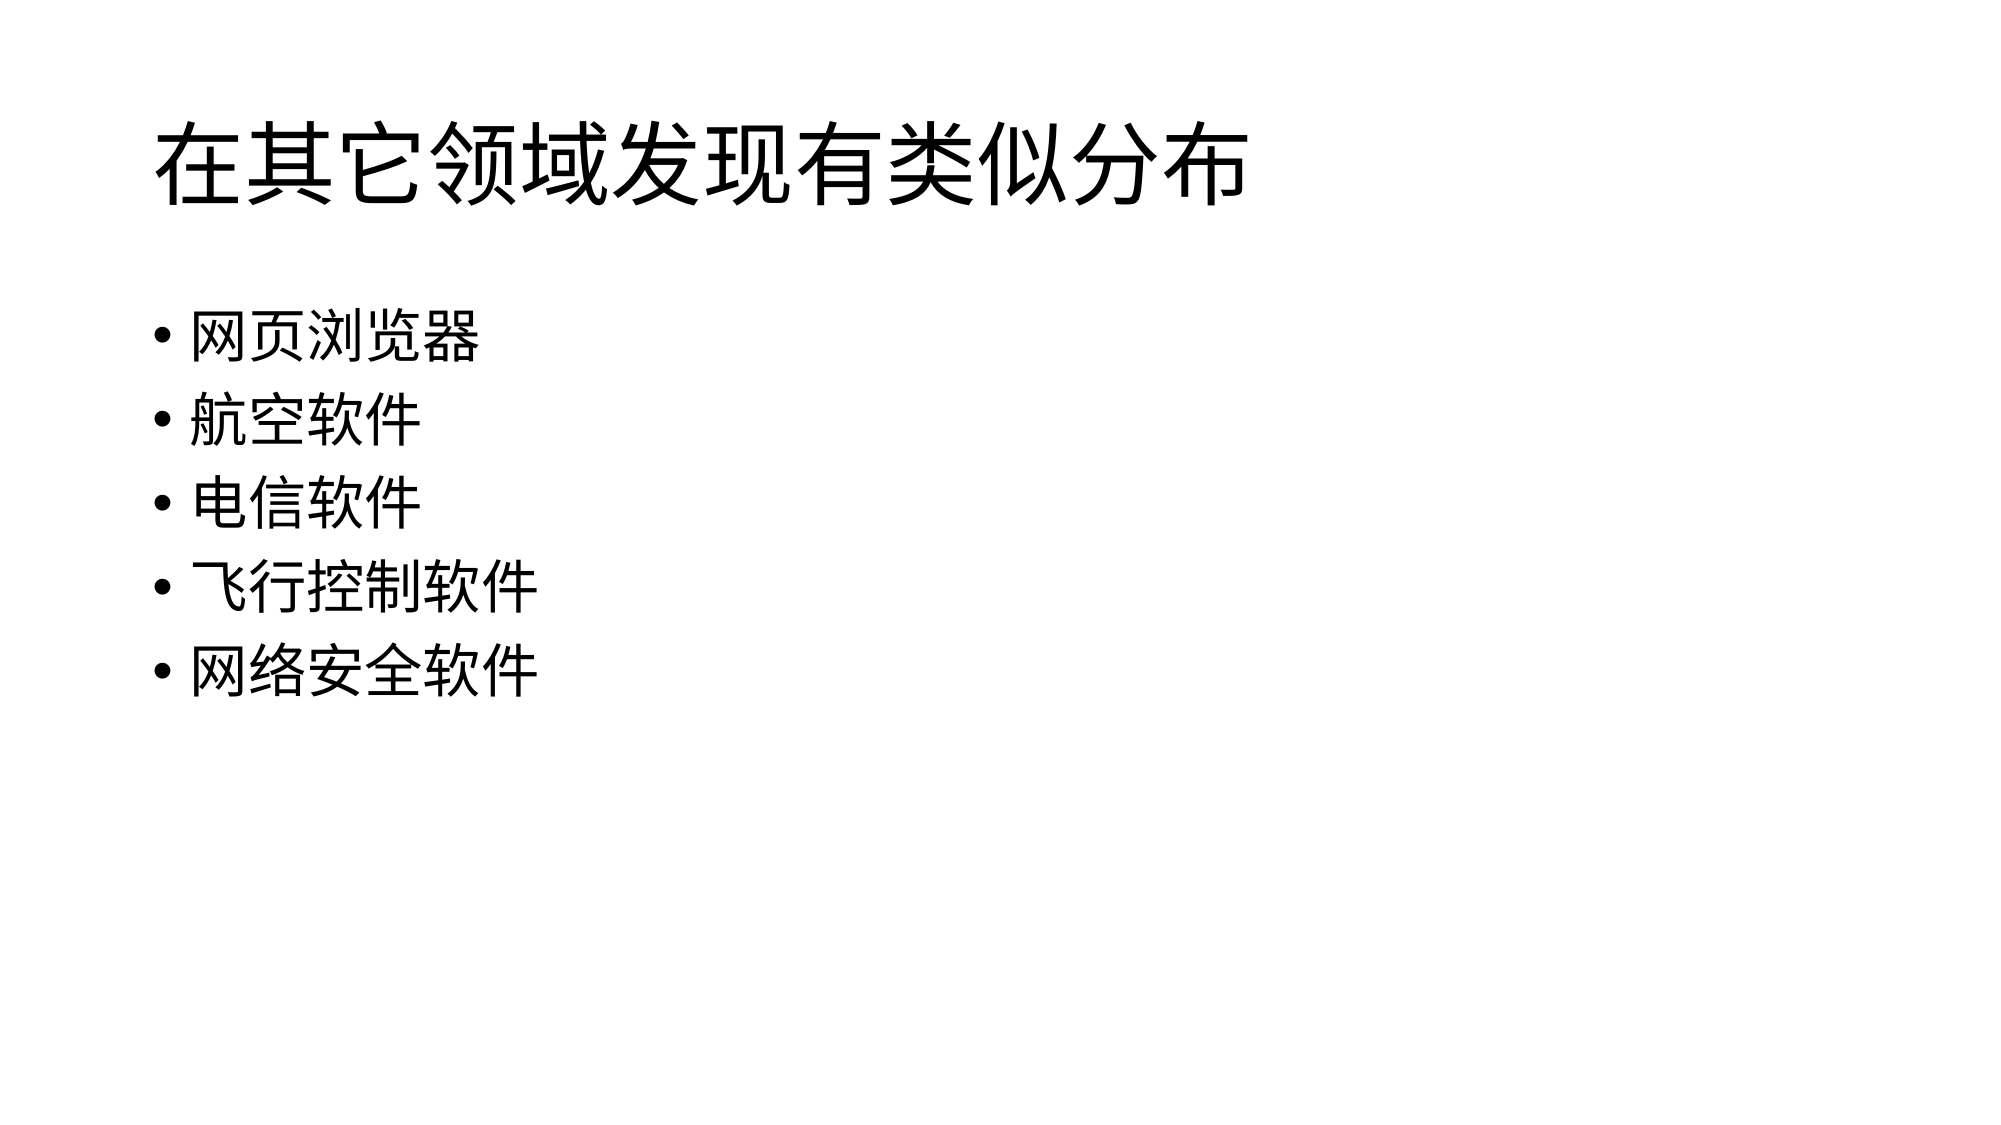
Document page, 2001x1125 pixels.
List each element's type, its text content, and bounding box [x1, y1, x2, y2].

list 网页浏览器 航空软件 电信软件 飞行控制软件 网络安全软件 [137, 299, 1863, 1014]
title 在其它领域发现有类似分布 [137, 59, 1863, 278]
